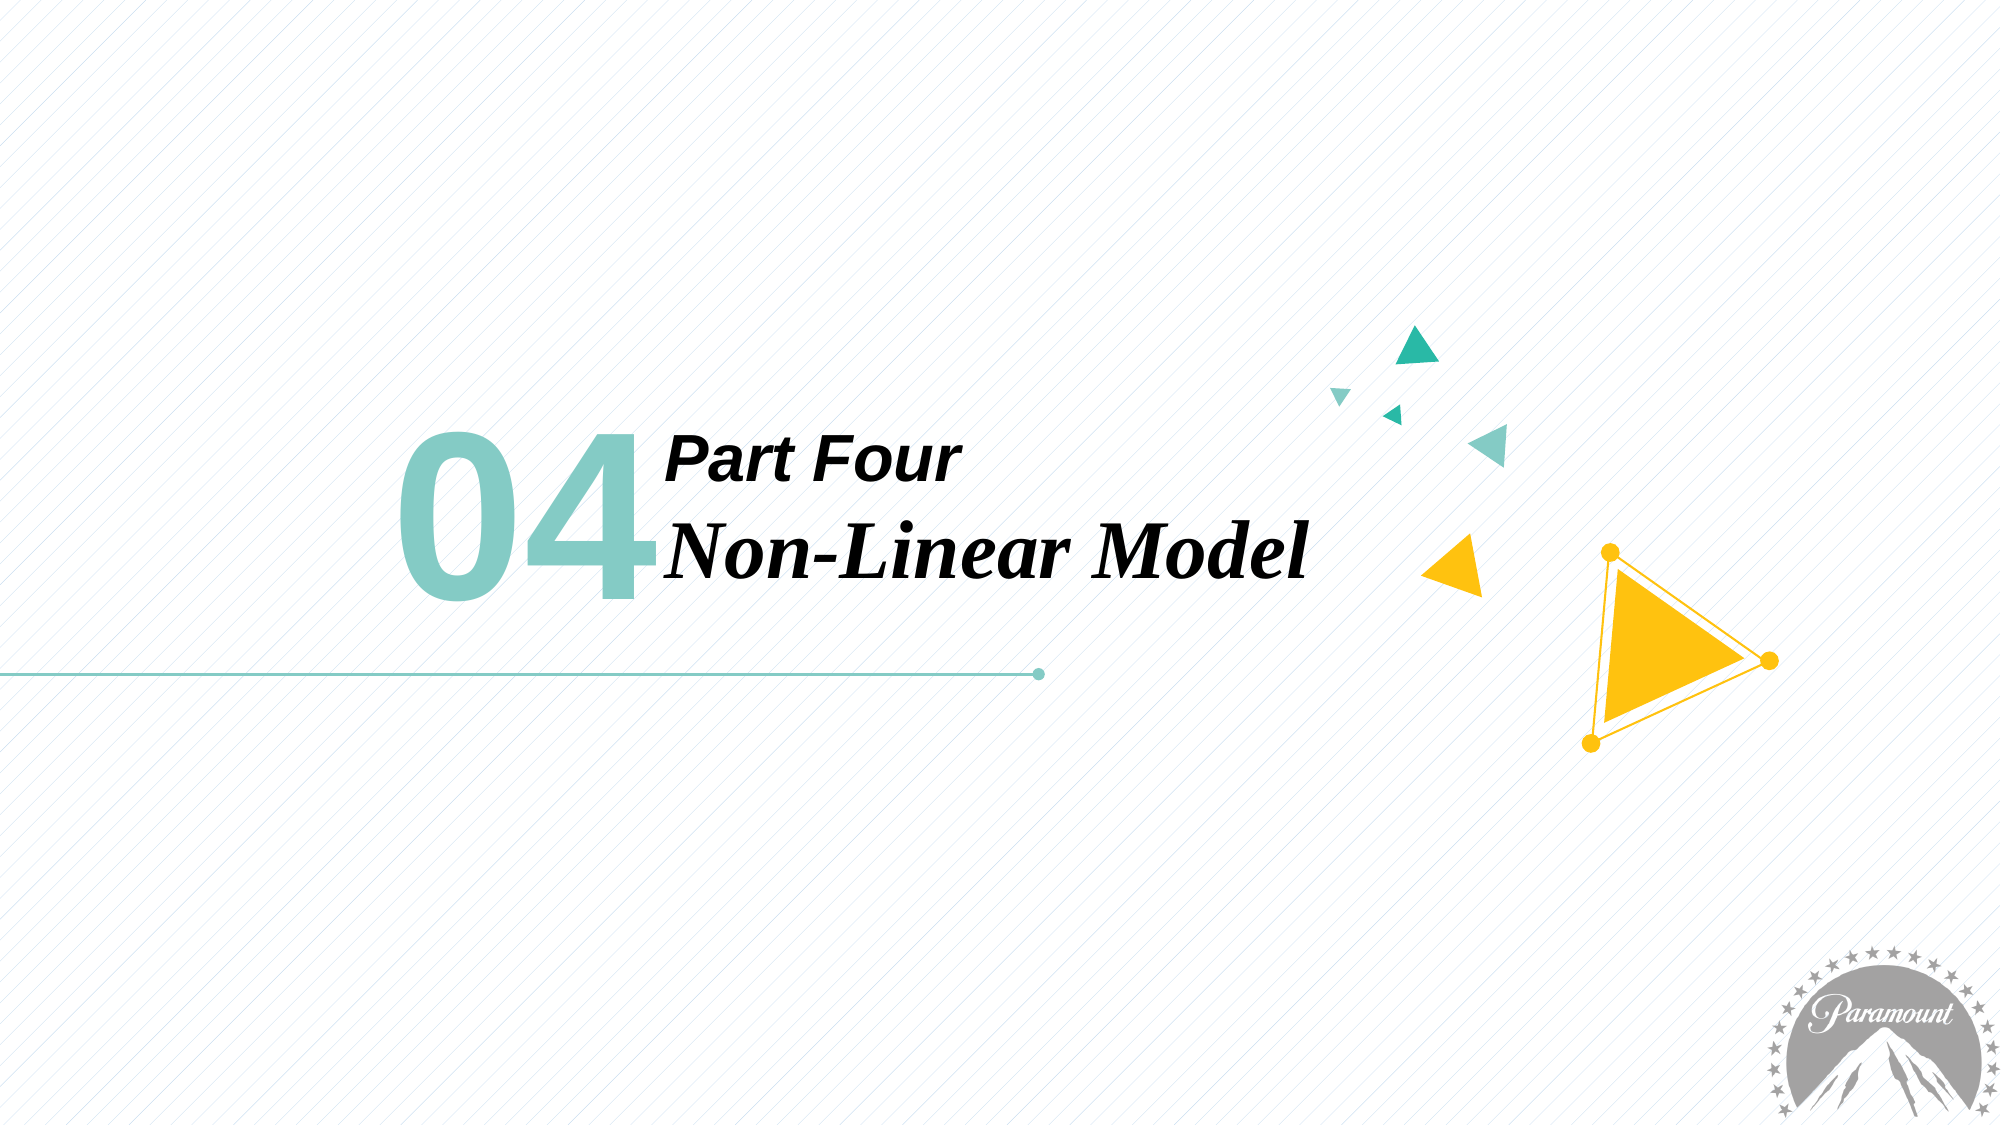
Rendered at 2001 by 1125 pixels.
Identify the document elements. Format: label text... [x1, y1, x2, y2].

text_box Non-Linear Model [649, 488, 1293, 603]
text_box Part Four [649, 407, 1039, 502]
picture [1766, 945, 2000, 1125]
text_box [1293, 376, 1802, 730]
text_box 04 [391, 359, 658, 648]
